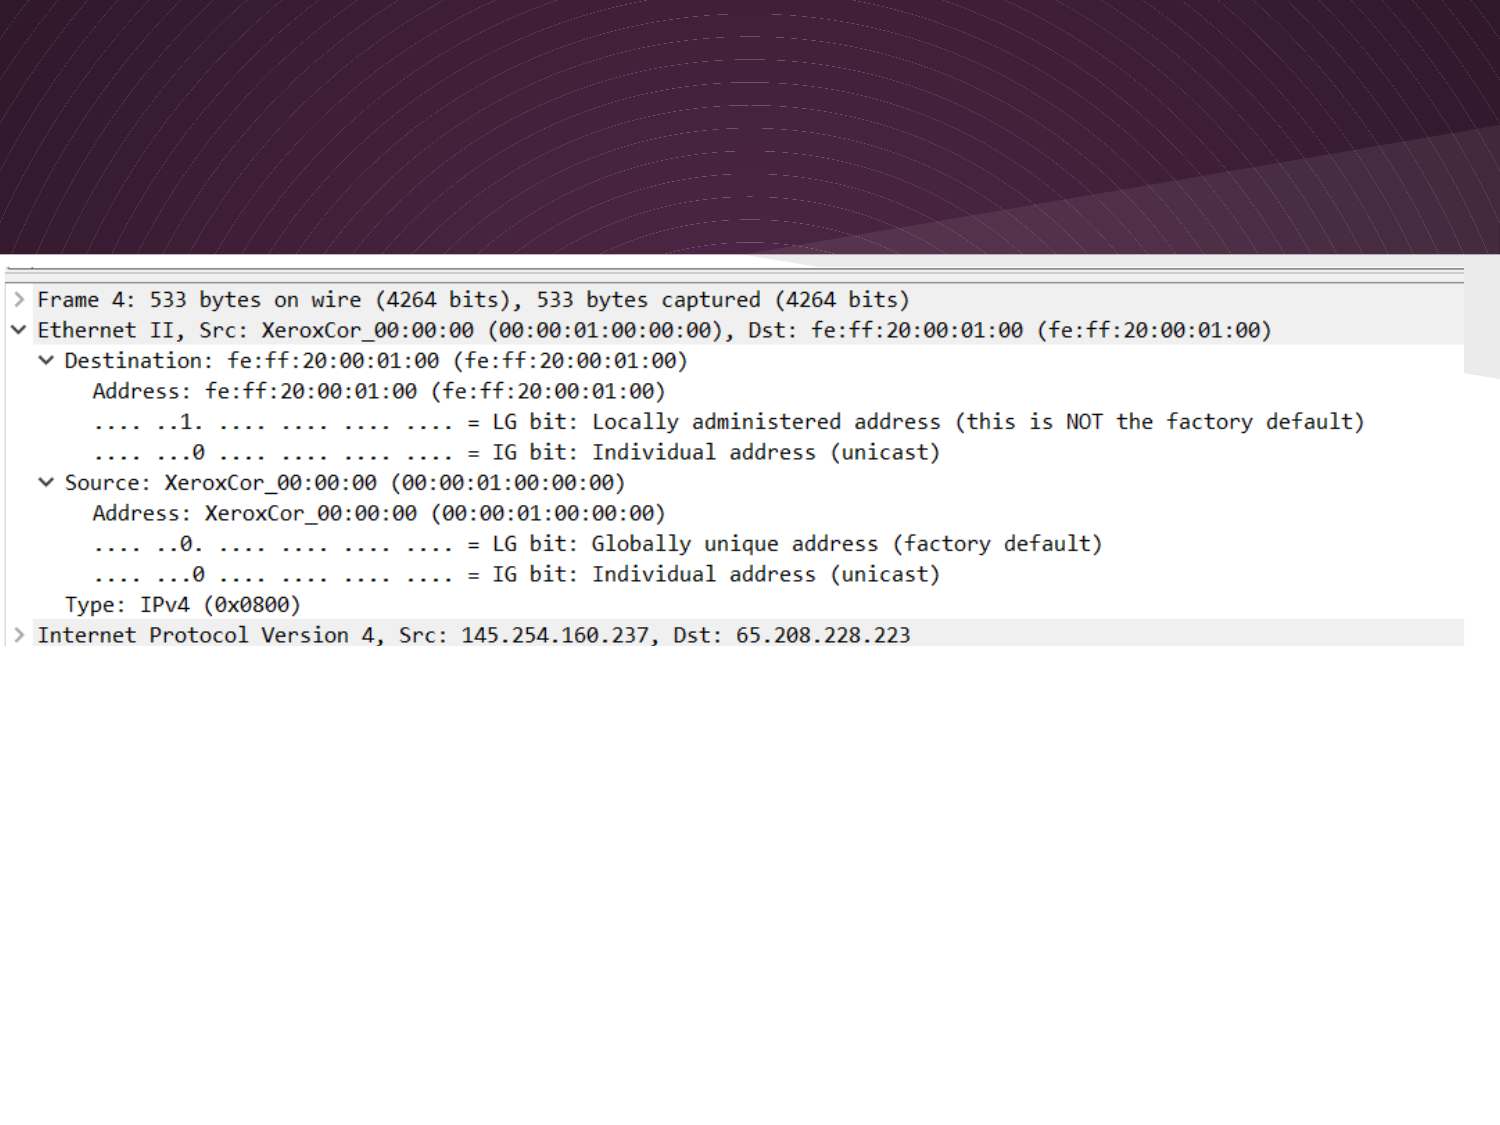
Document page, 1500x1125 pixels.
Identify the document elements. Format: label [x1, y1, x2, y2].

picture [4, 266, 1465, 646]
